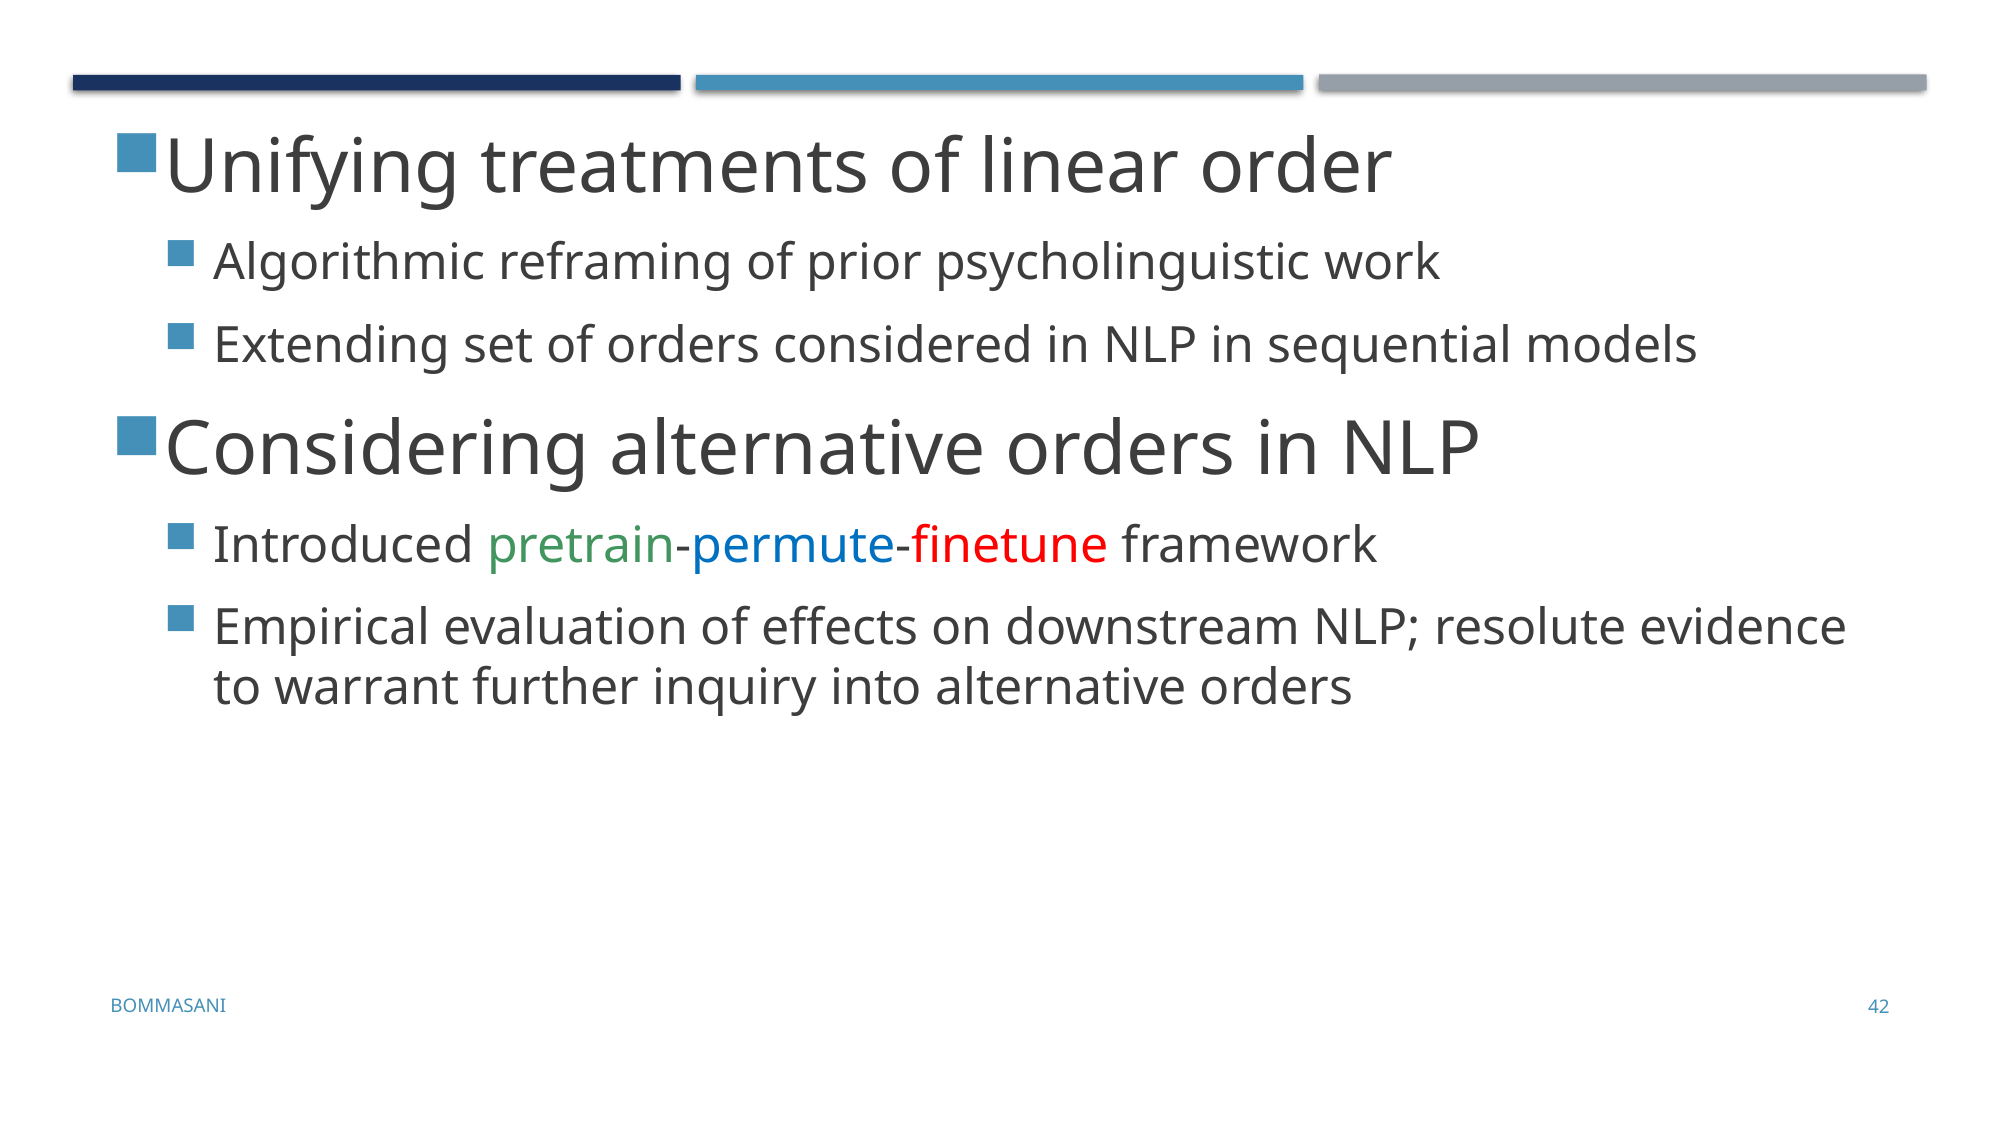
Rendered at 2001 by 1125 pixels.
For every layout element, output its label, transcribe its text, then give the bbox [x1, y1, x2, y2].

slide_number 42 [1732, 977, 1905, 1037]
footer Bommasani [95, 976, 1230, 1037]
text_box Unifying treatments of linear order Algorithmic reframing of prior psycholinguistic work Extending set of orders considered in NLP in sequential models Considering alternative orders in NLP Introduced pretrain-permute-finetune framework Empirical evaluation of effects on downstream NLP; resolute evidence to warrant further inquiry into alternative orders [95, 109, 1905, 962]
